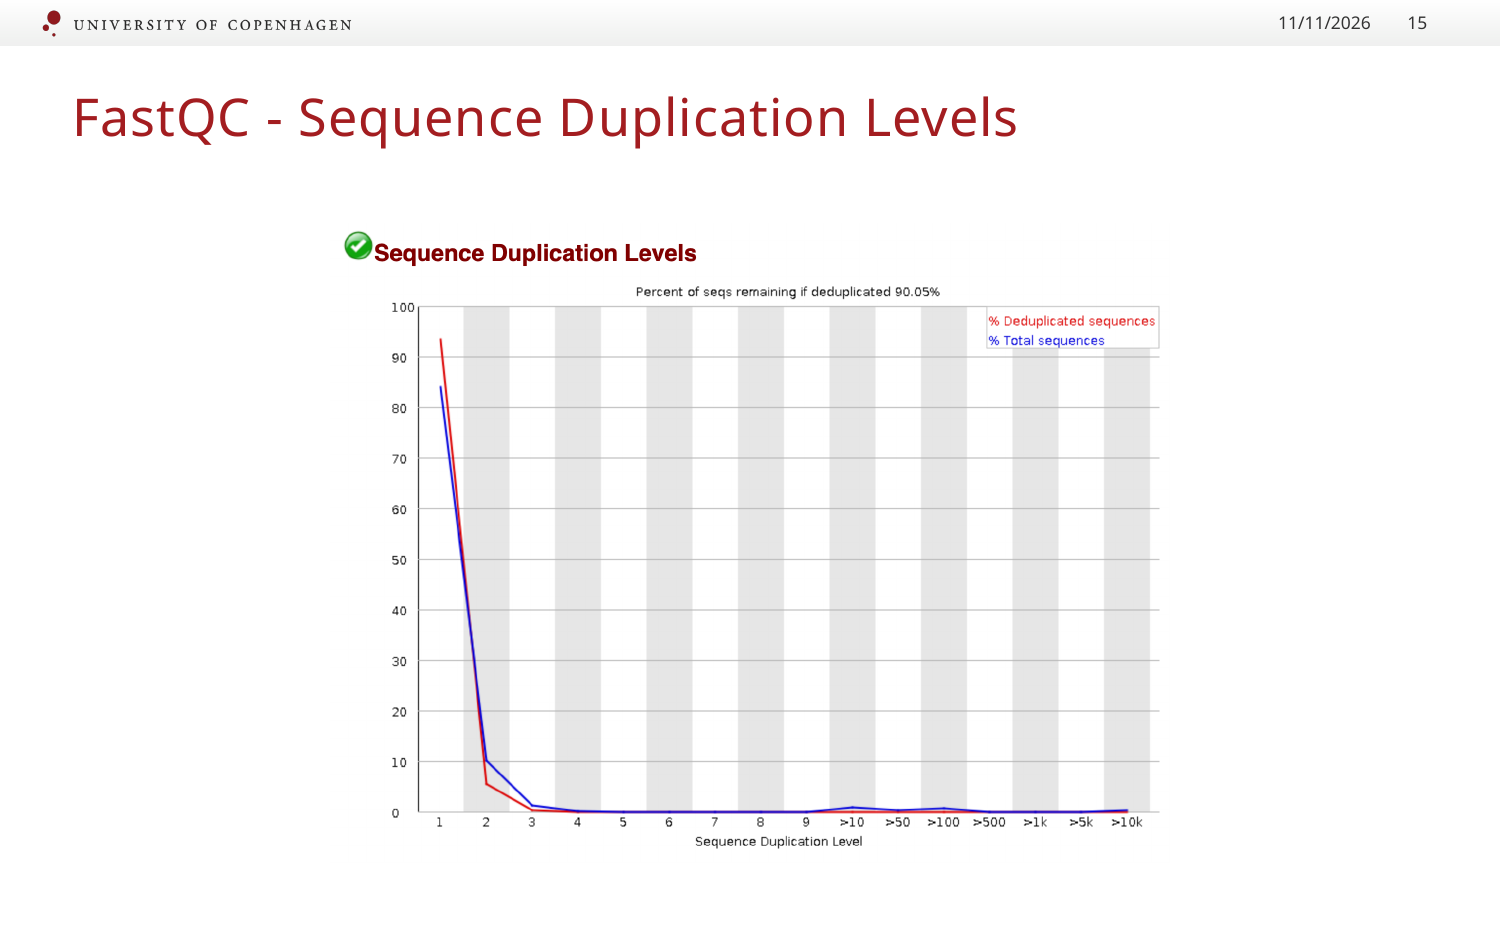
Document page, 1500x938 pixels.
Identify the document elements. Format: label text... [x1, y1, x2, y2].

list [330, 223, 1170, 863]
title FastQC - Sequence Duplication Levels [72, 84, 1428, 204]
picture [69, 13, 357, 35]
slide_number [1270, 11, 1372, 36]
slide_number 15 [1380, 11, 1428, 36]
